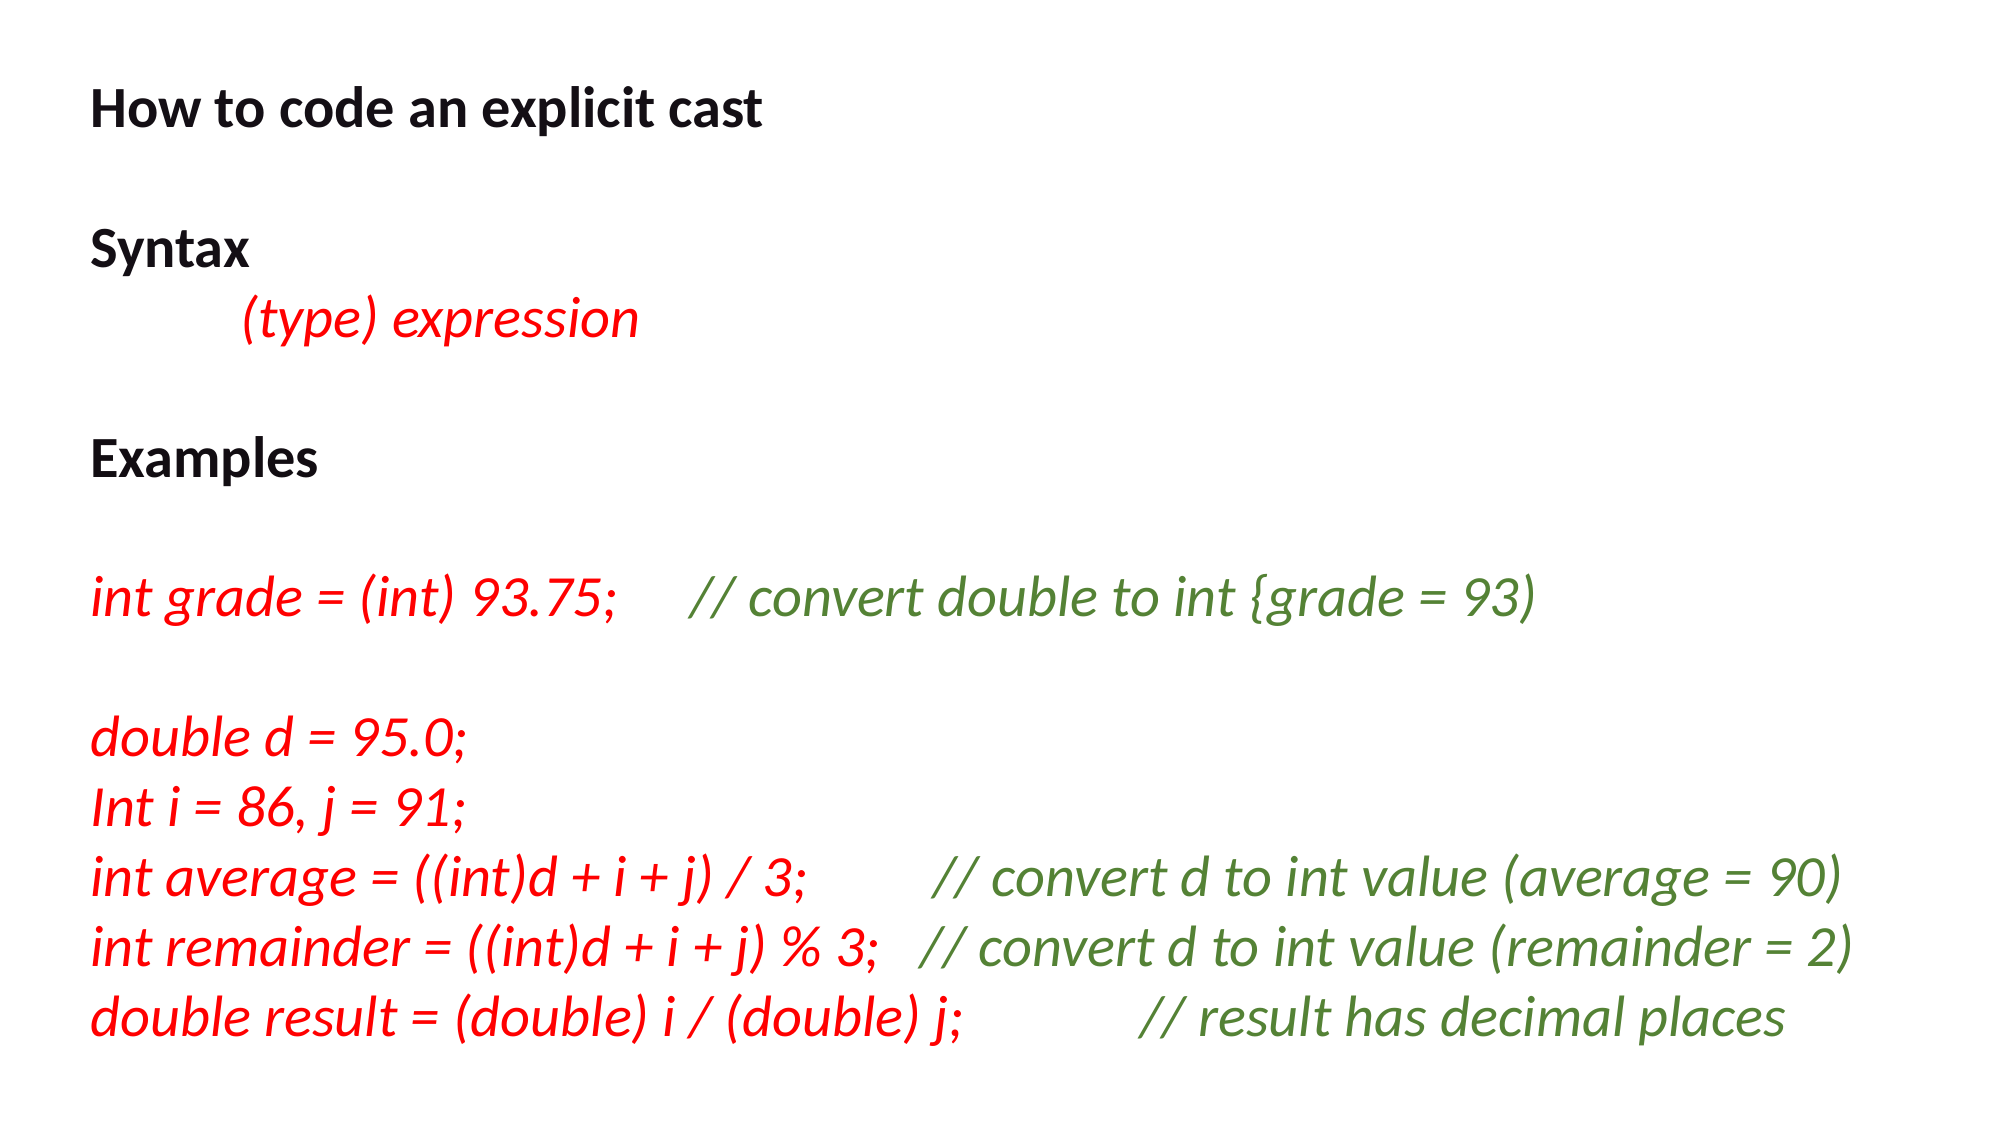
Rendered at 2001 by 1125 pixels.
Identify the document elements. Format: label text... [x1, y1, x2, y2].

text_box How to code an explicit cast Syntax (type) expression Examples int grade = (int) 93.75; // convert double to int {grade = 93) double d = 95.0; Int i = 86, j = 91; int average = ((int)d + i + j) / 3; // convert d to int value (average = 90) int remainder = ((int)d + i + j) % 3; // convert d to int value (remainder = 2) double result = (double) i / (double) j; // result has decimal places [75, 61, 1899, 1056]
